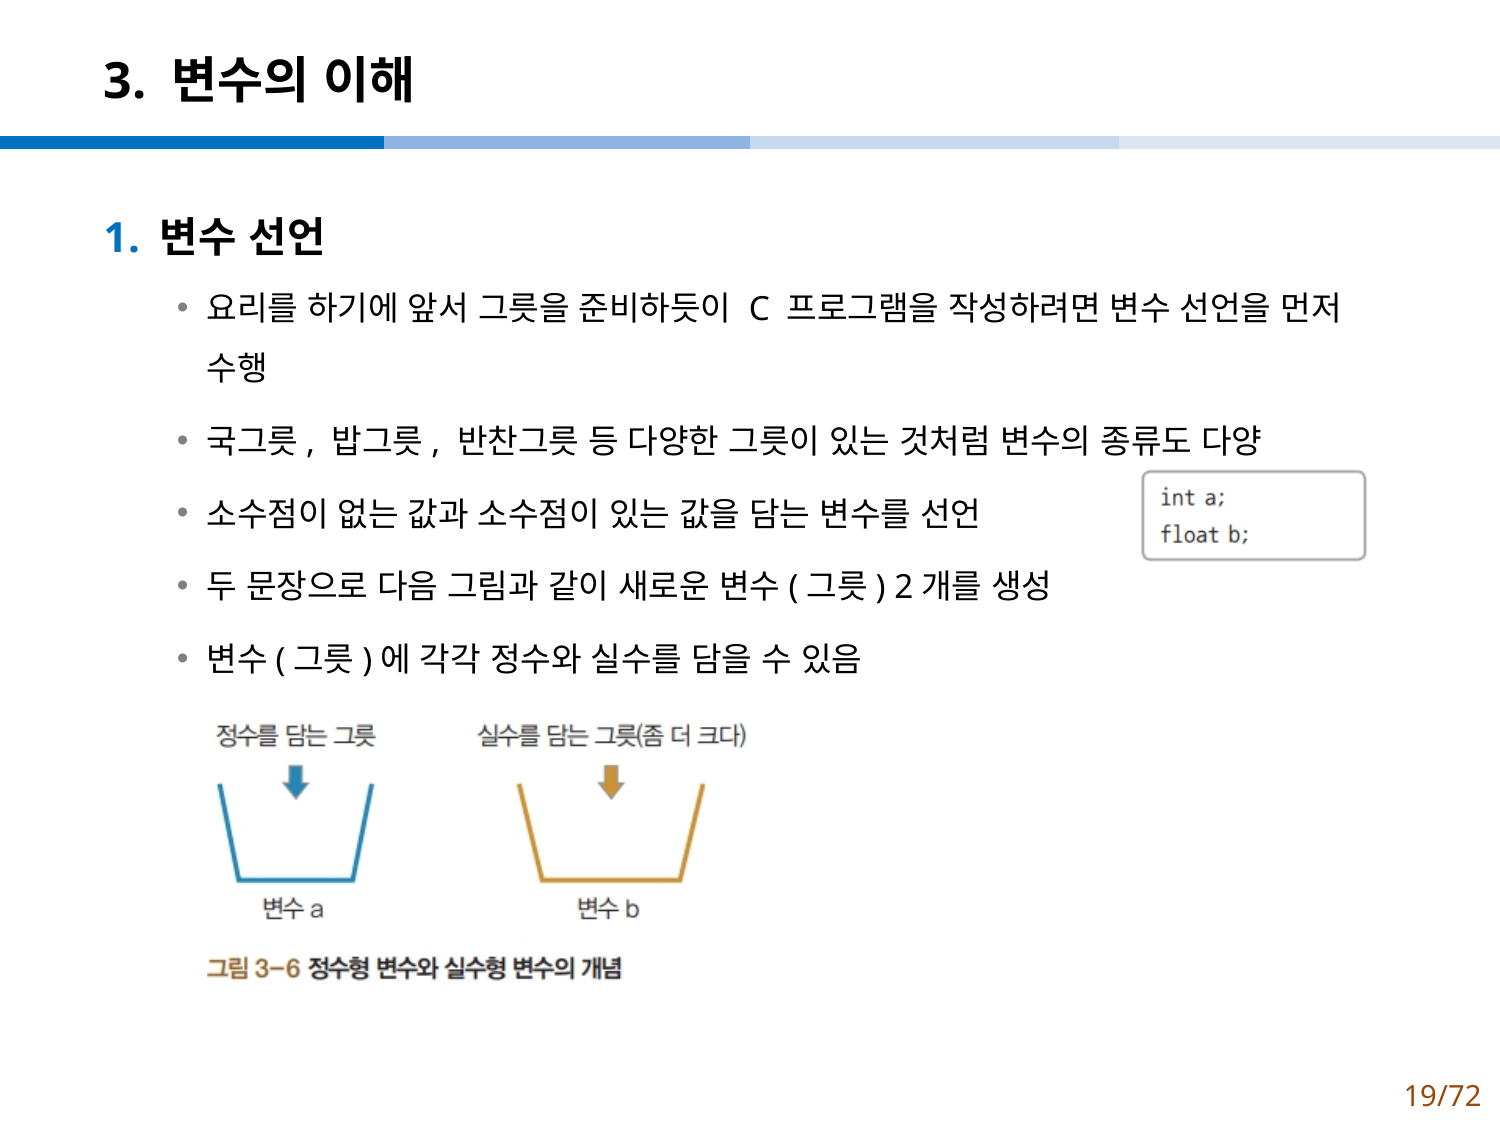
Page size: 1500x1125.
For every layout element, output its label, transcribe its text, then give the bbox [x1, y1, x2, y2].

title 3. 변수의 이해 [88, 32, 1330, 124]
list 변수 선언 요리를 하기에 앞서 그릇을 준비하듯이 C 프로그램을 작성하려면 변수 선언을 먼저 수행 국그릇, 밥그릇, 반찬그릇 등 다양한 그릇이 있는 것처럼 변수의 종류도 다양 소수점이 없는 값과 소수점이 있는 값을 담는 변수를 선언 두 문장으로 다음 그림과 같이 새로운 변수(그릇) 2개를 생성 변수(그릇)에 각각 정수와 실수를 담을 수 있음 [88, 177, 1424, 1077]
picture [207, 715, 752, 987]
picture [1139, 467, 1369, 563]
